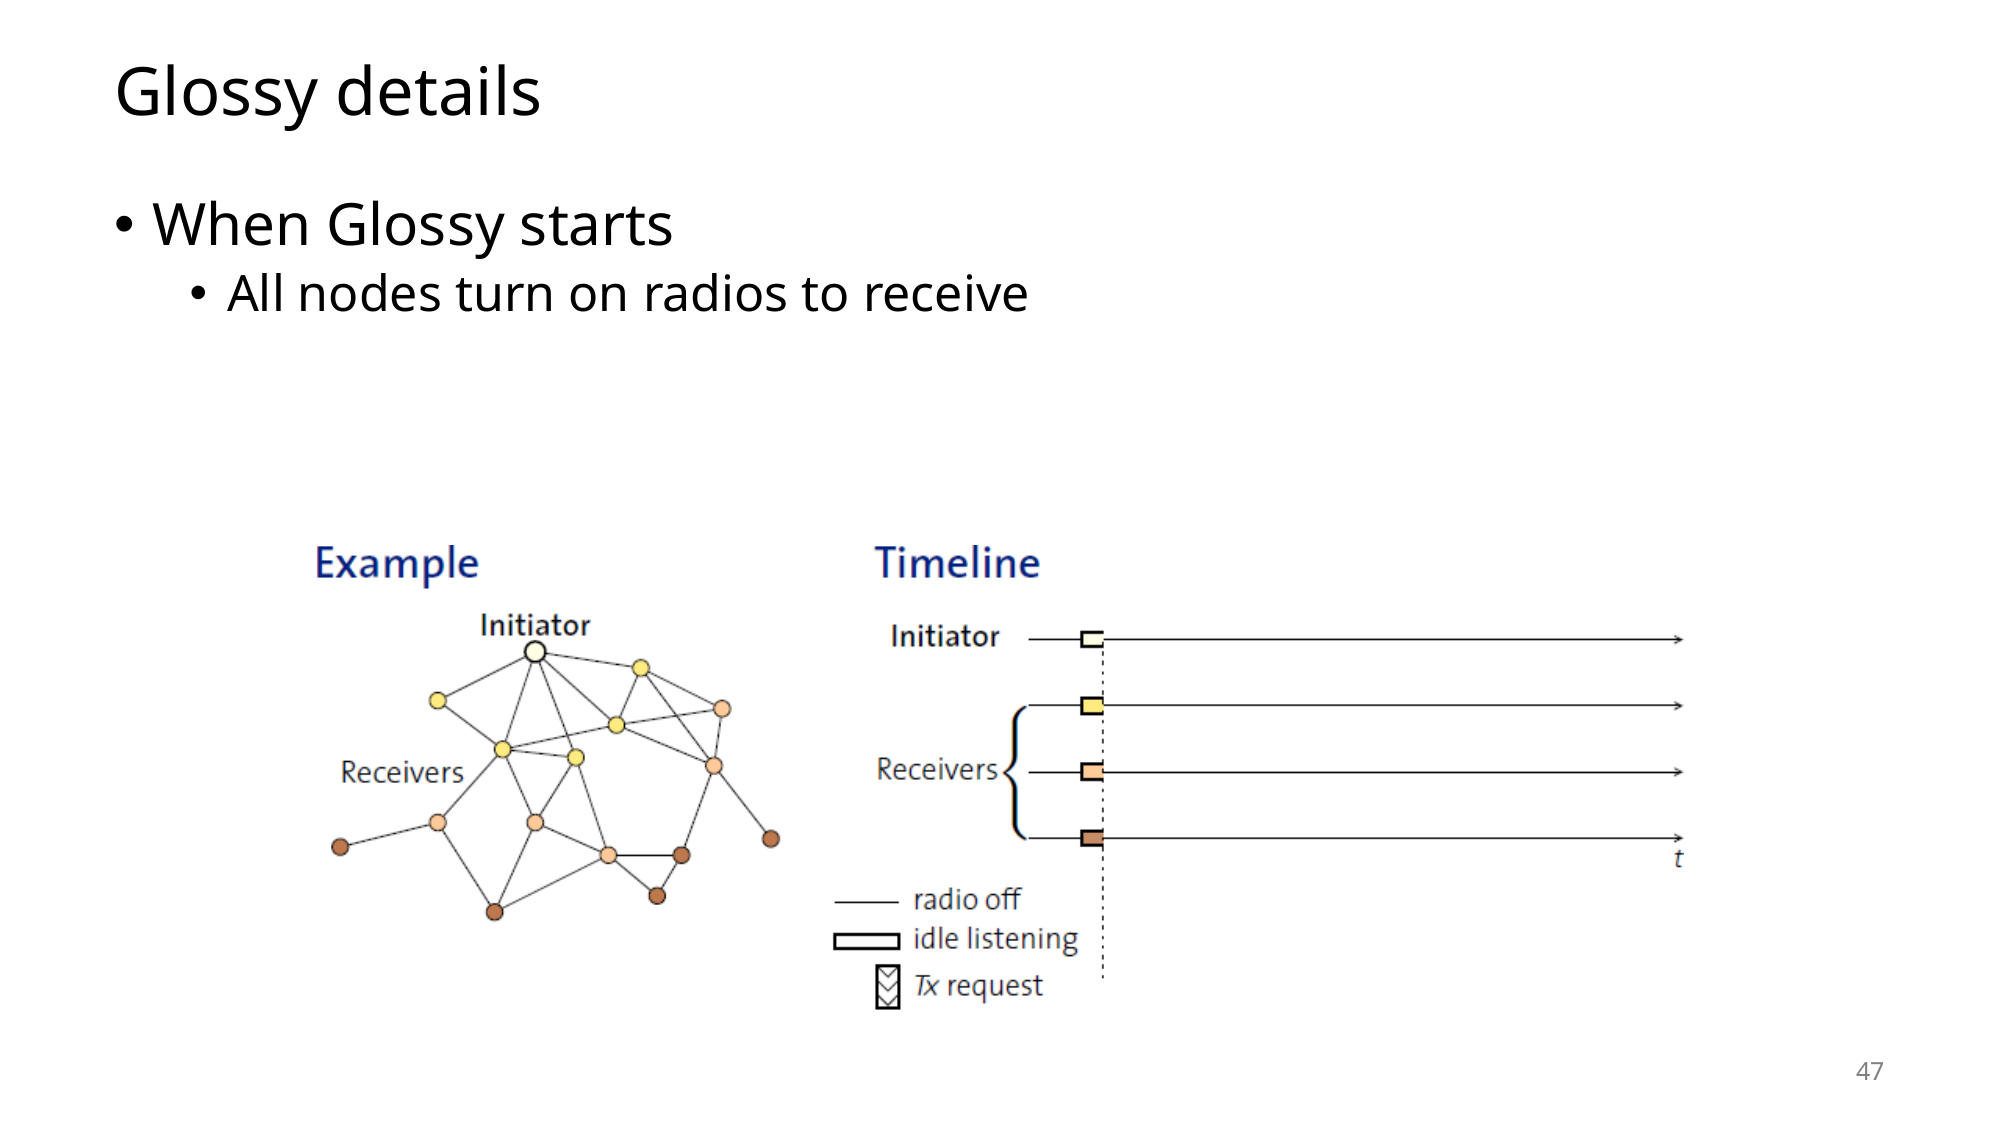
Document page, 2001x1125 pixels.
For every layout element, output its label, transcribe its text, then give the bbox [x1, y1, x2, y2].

picture [315, 545, 1684, 1013]
list When Glossy starts All nodes turn on radios to receive [99, 187, 1900, 1013]
slide_number 47 [1749, 1042, 1900, 1103]
title Glossy details [99, 37, 1900, 150]
